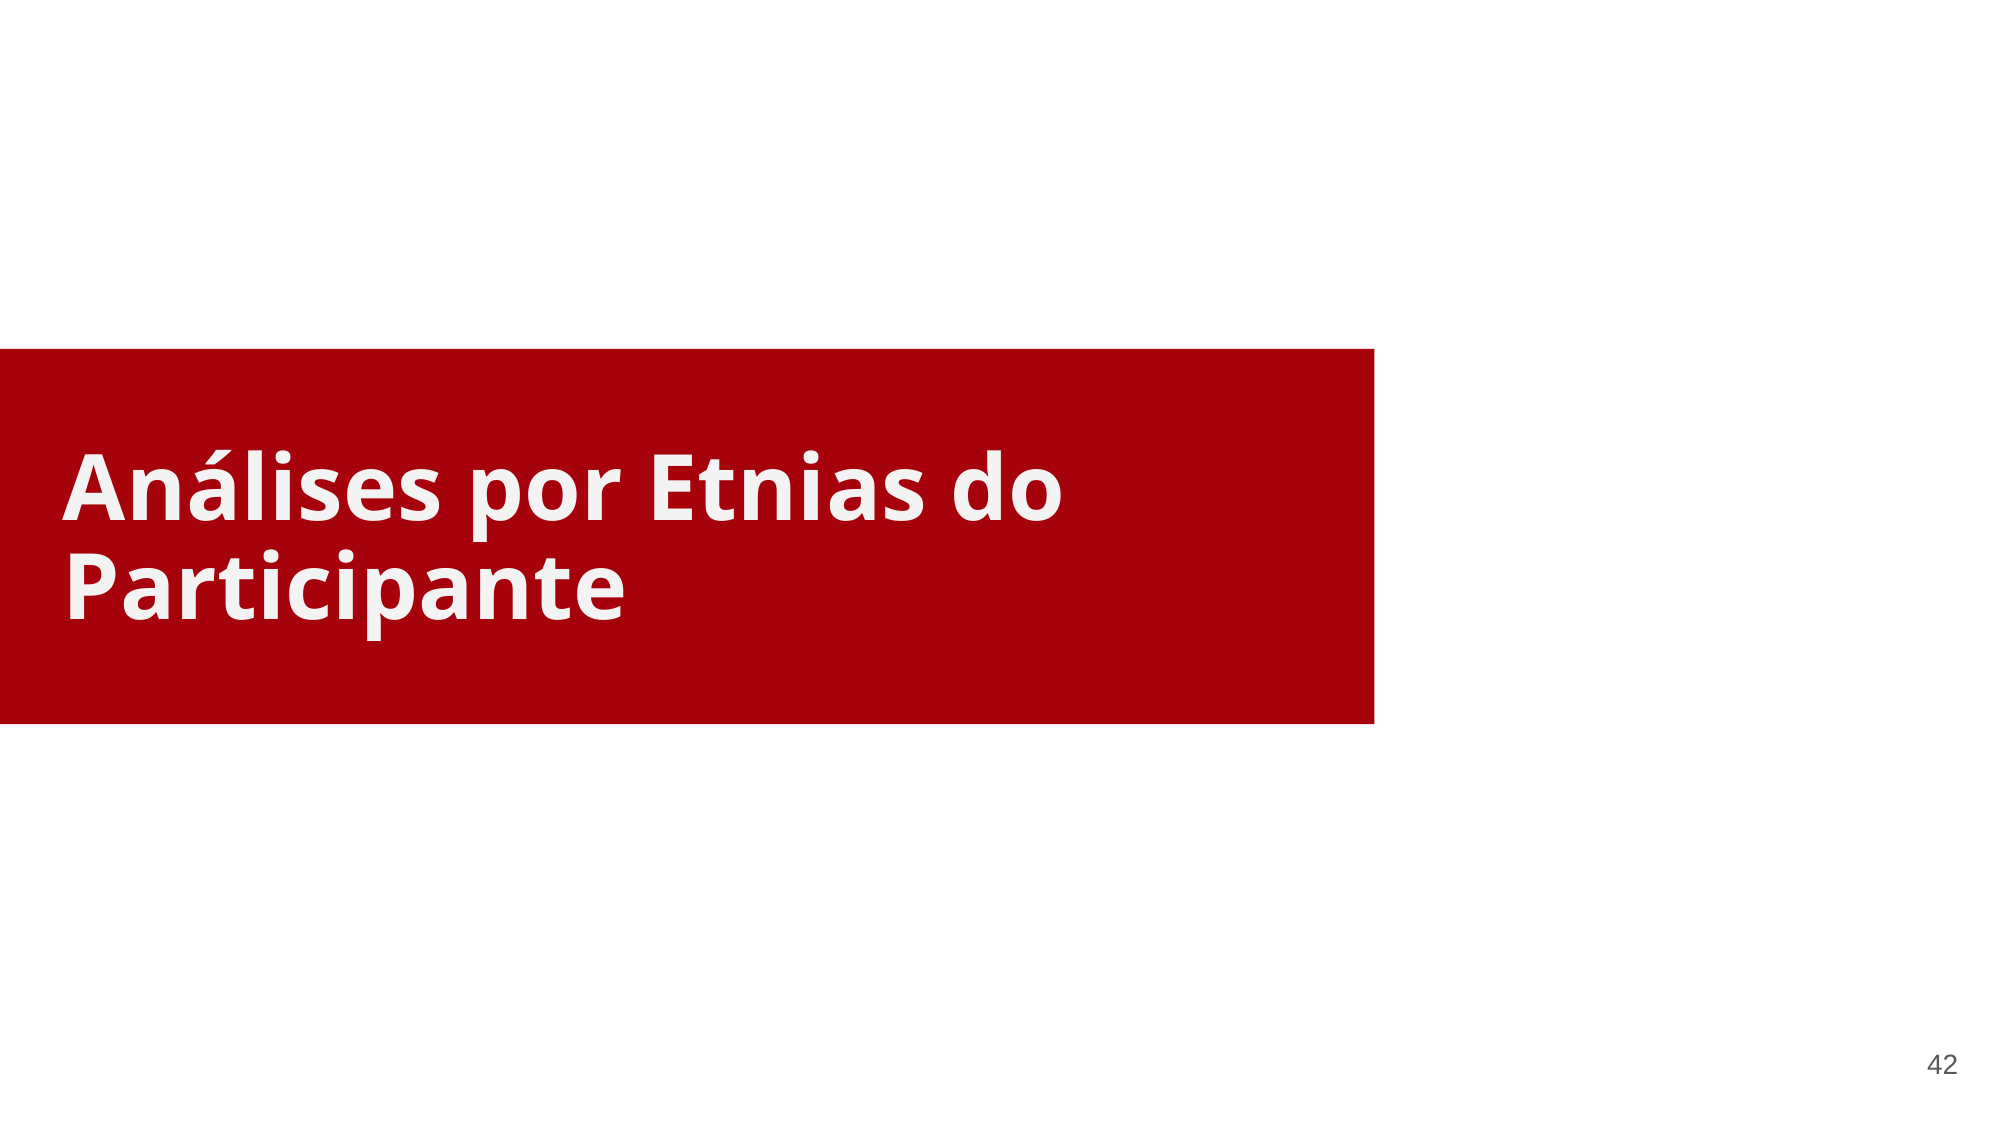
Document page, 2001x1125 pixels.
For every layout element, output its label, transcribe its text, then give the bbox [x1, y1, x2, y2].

title Análises por Etnias do Participante [47, 412, 1359, 669]
slide_number 42 [1853, 1019, 1974, 1106]
